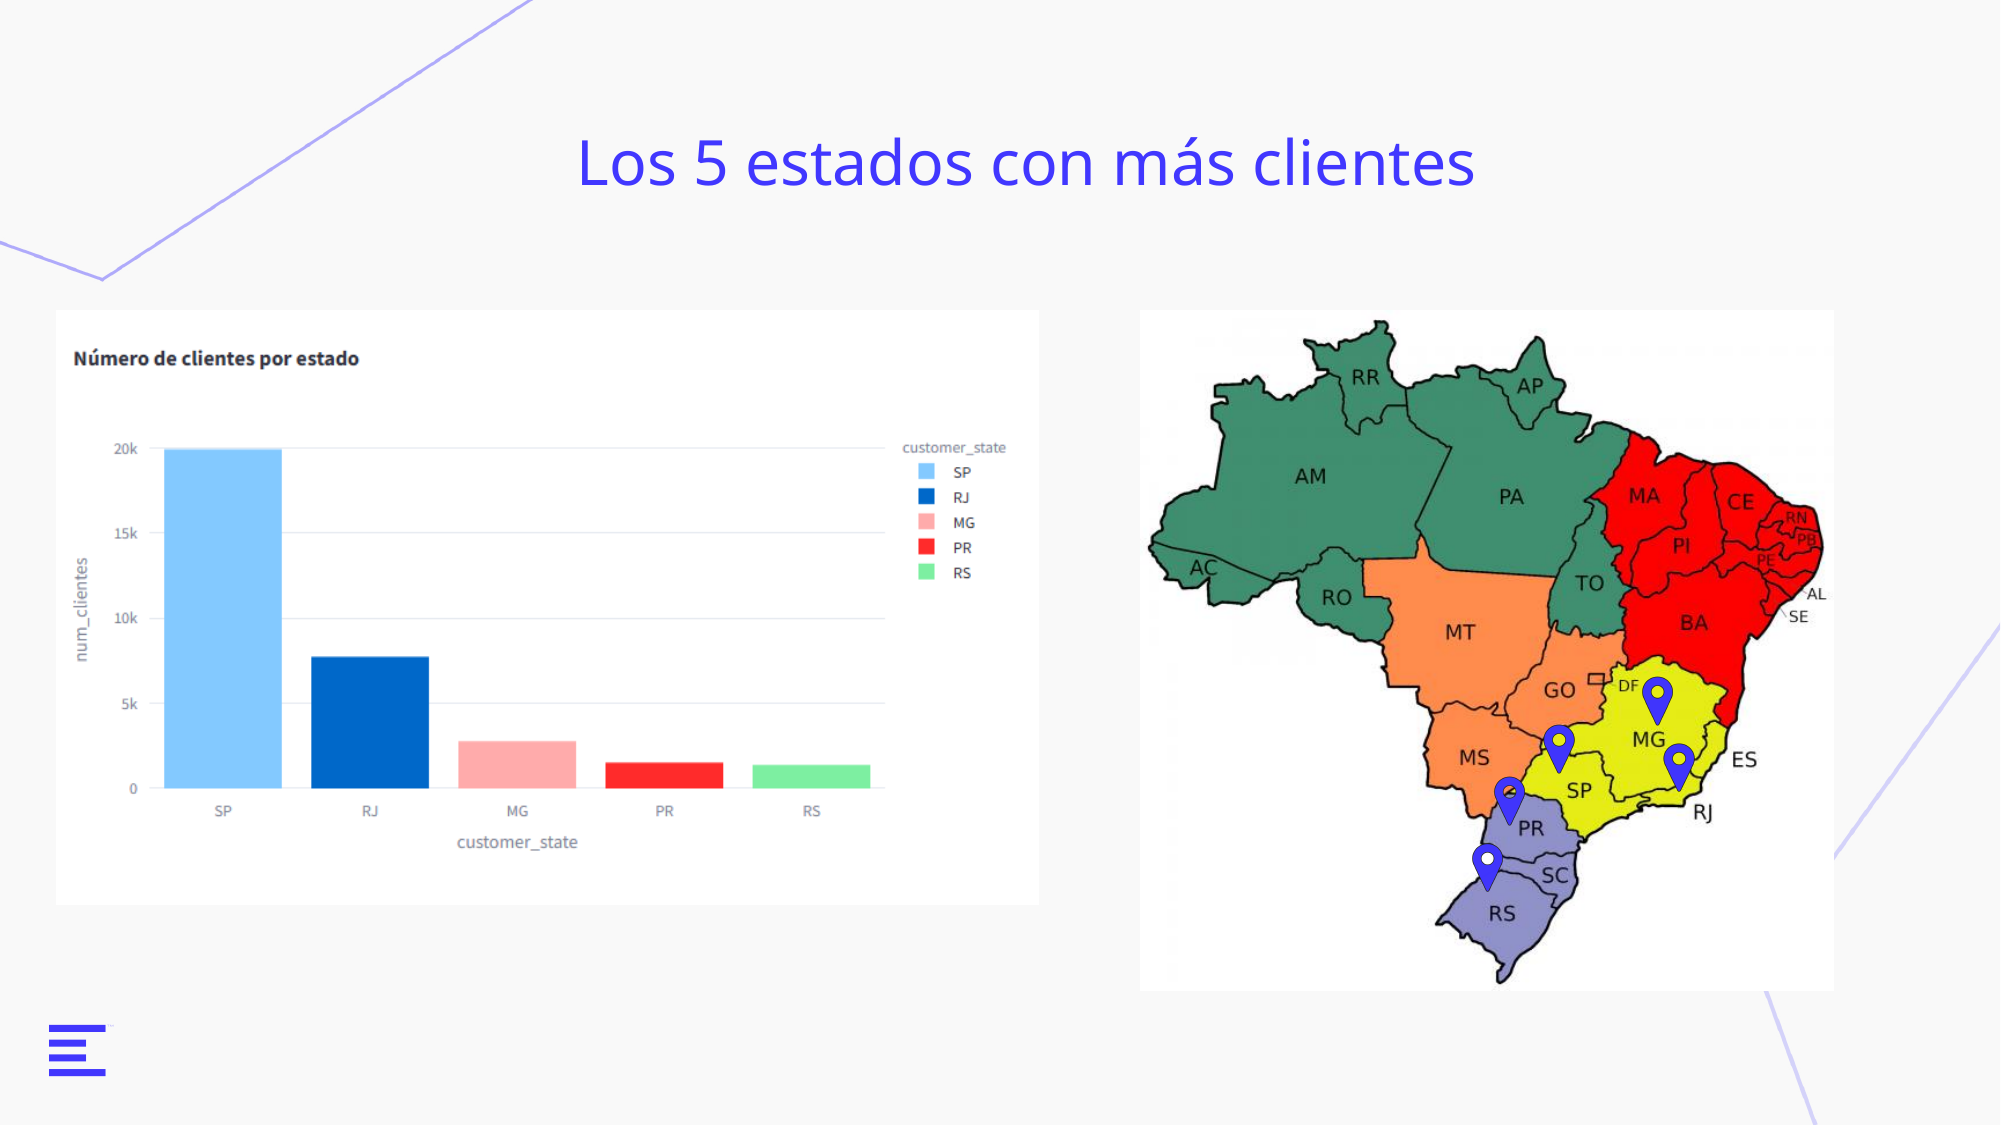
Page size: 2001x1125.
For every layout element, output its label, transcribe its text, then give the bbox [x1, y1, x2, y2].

picture [0, 0, 2001, 1125]
title Los 5 estados con más clientes [444, 59, 1611, 271]
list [56, 309, 1040, 906]
